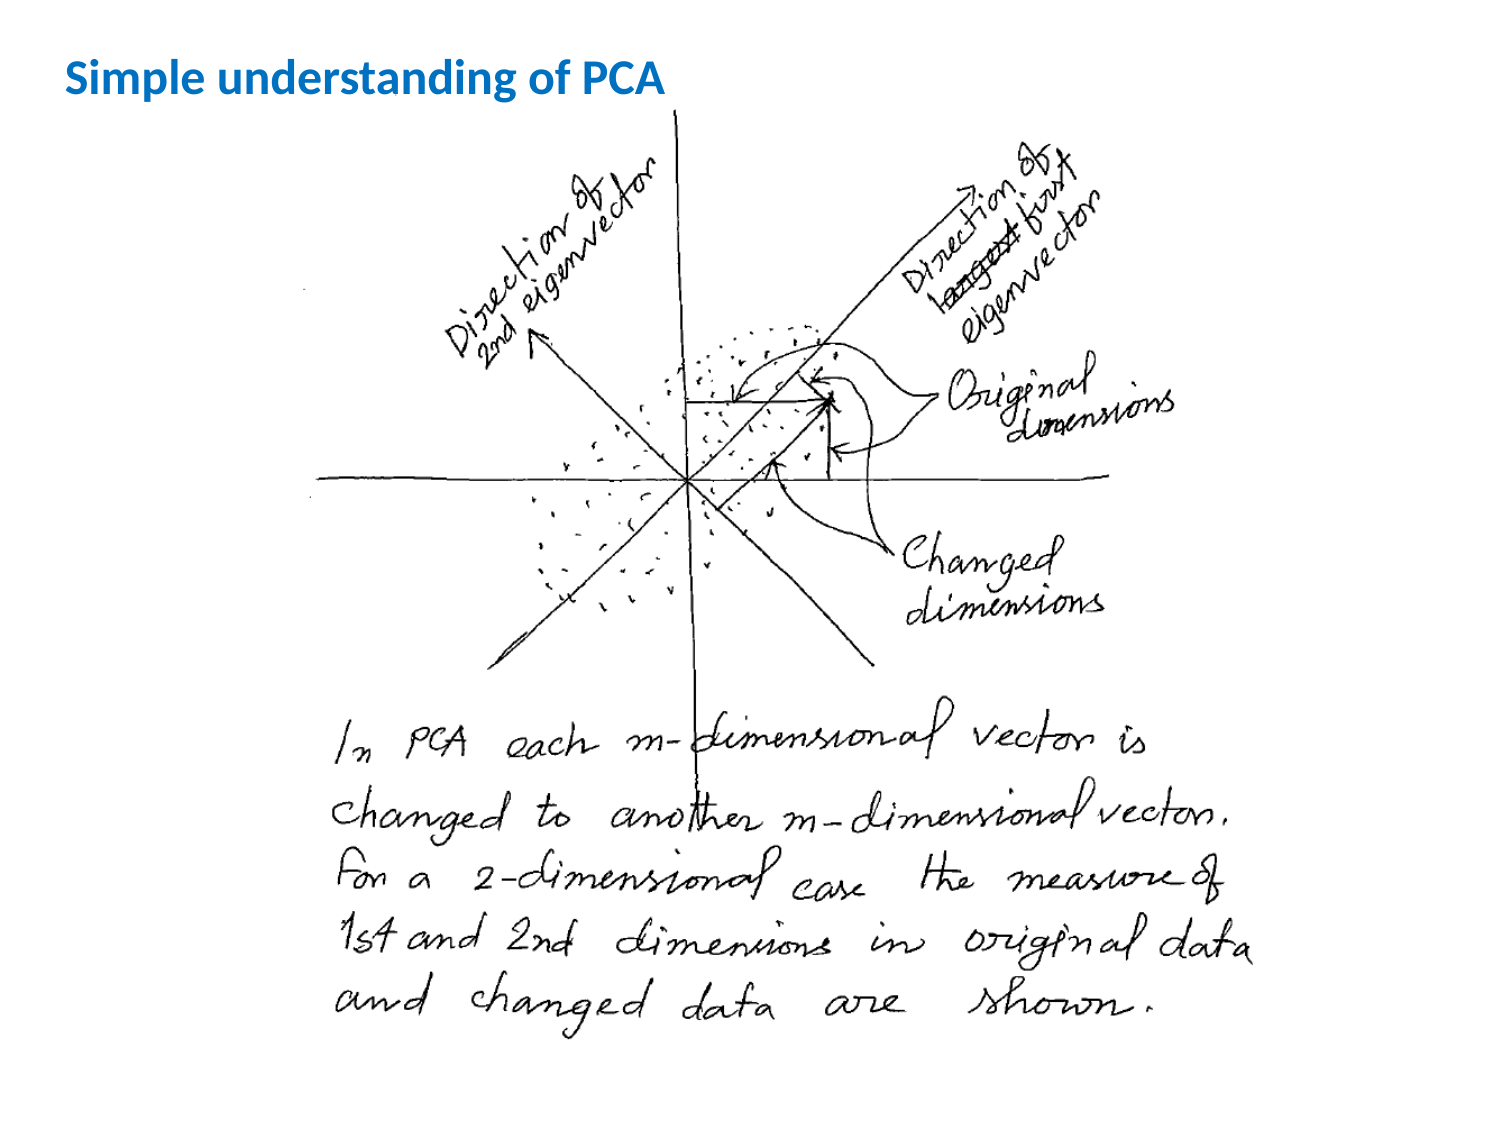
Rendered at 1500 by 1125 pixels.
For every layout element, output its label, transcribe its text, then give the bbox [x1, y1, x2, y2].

picture [137, 62, 1301, 1056]
text_box Simple understanding of PCA [50, 37, 763, 113]
